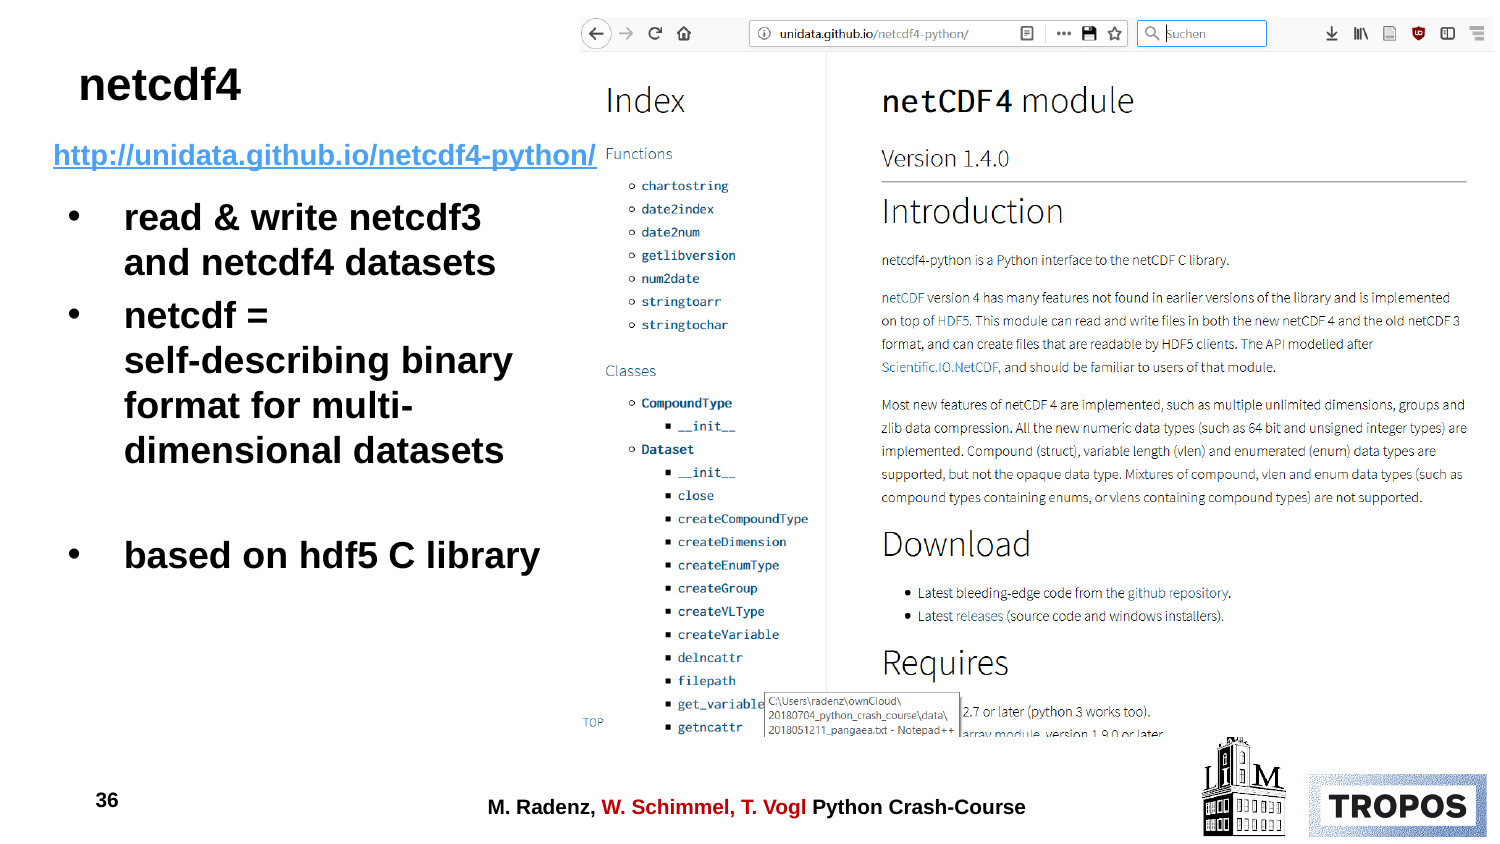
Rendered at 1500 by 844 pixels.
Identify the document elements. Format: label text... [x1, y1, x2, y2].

slide_number 36 [78, 776, 136, 822]
footer M. Radenz, W. Schimmel, T. Vogl Python Crash-Course [464, 783, 1049, 829]
text_box http://unidata.github.io/netcdf4-python/ [38, 129, 575, 179]
picture [580, 17, 1493, 844]
list read & write netcdf3 and netcdf4 datasets netcdf = self-describing binary format for multi-dimensional datasets based on hdf5 C library [53, 186, 575, 723]
list netcdf4 [78, 54, 575, 129]
picture [1309, 774, 1487, 837]
